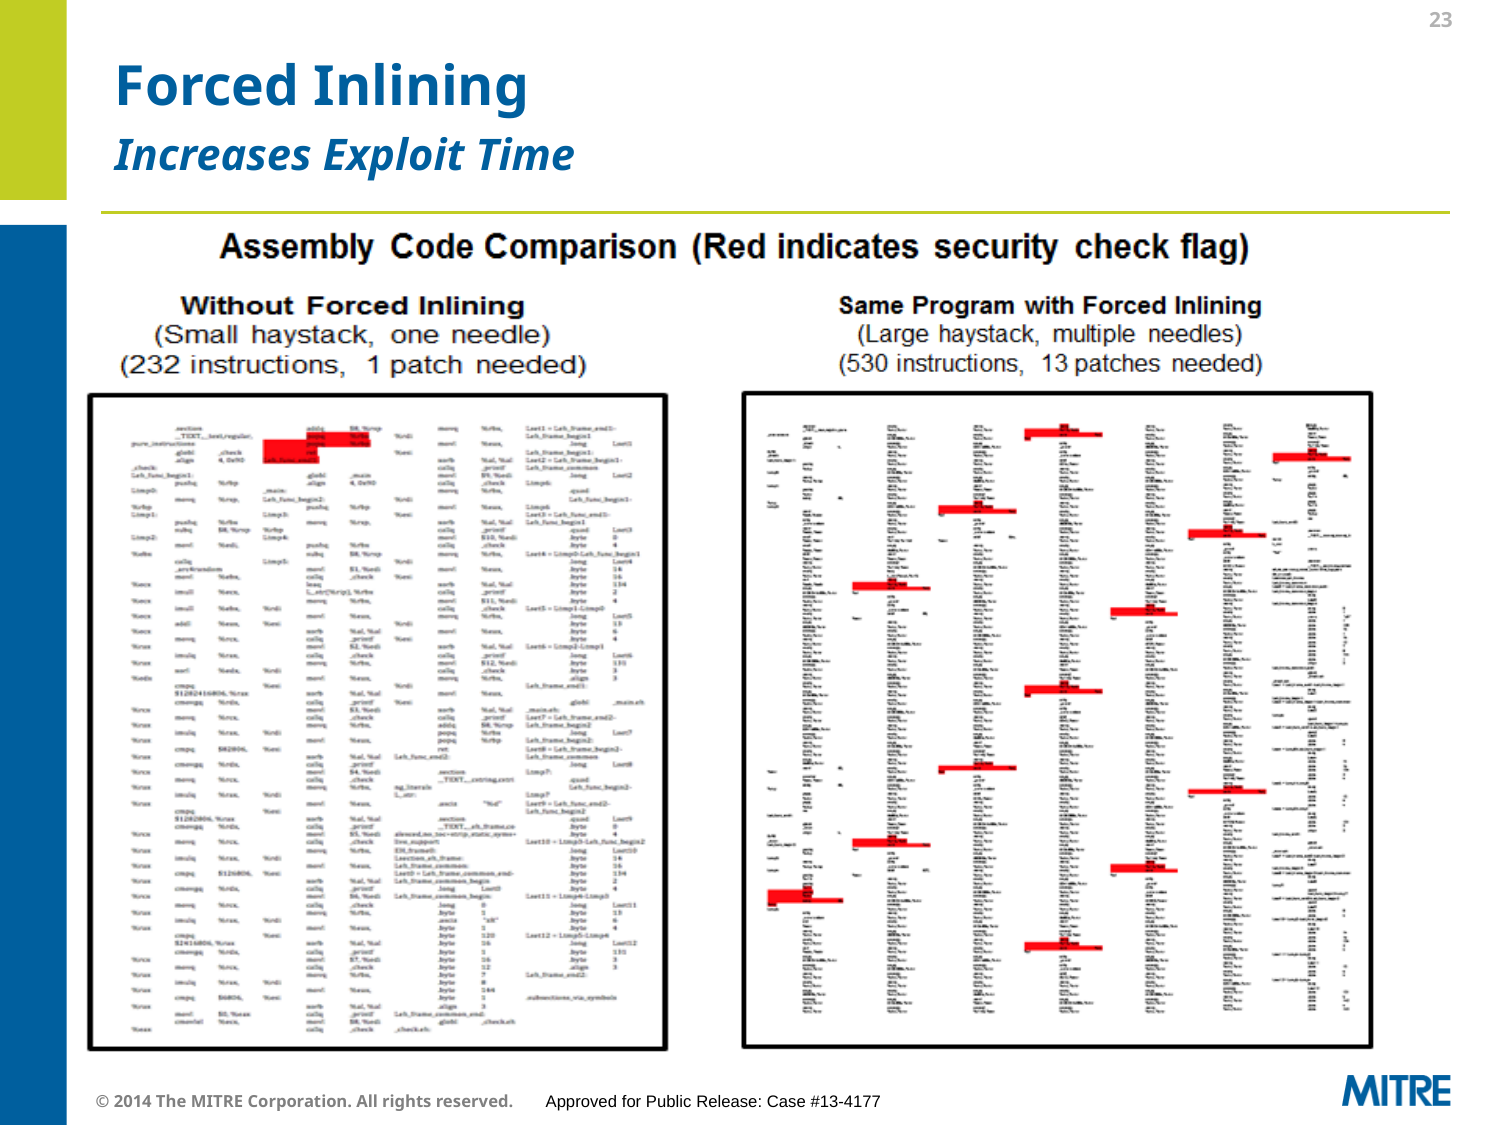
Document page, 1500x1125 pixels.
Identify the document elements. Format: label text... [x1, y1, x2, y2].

picture [82, 218, 1386, 1066]
slide_number 23 [1386, 12, 1468, 43]
title Forced Inlining Increases Exploit Time [99, 45, 1450, 188]
footer © 2014 The MITRE Corporation. All rights reserved. Approved for Public Release: Case #13-4177 [80, 1071, 1321, 1119]
picture [1342, 1072, 1453, 1113]
